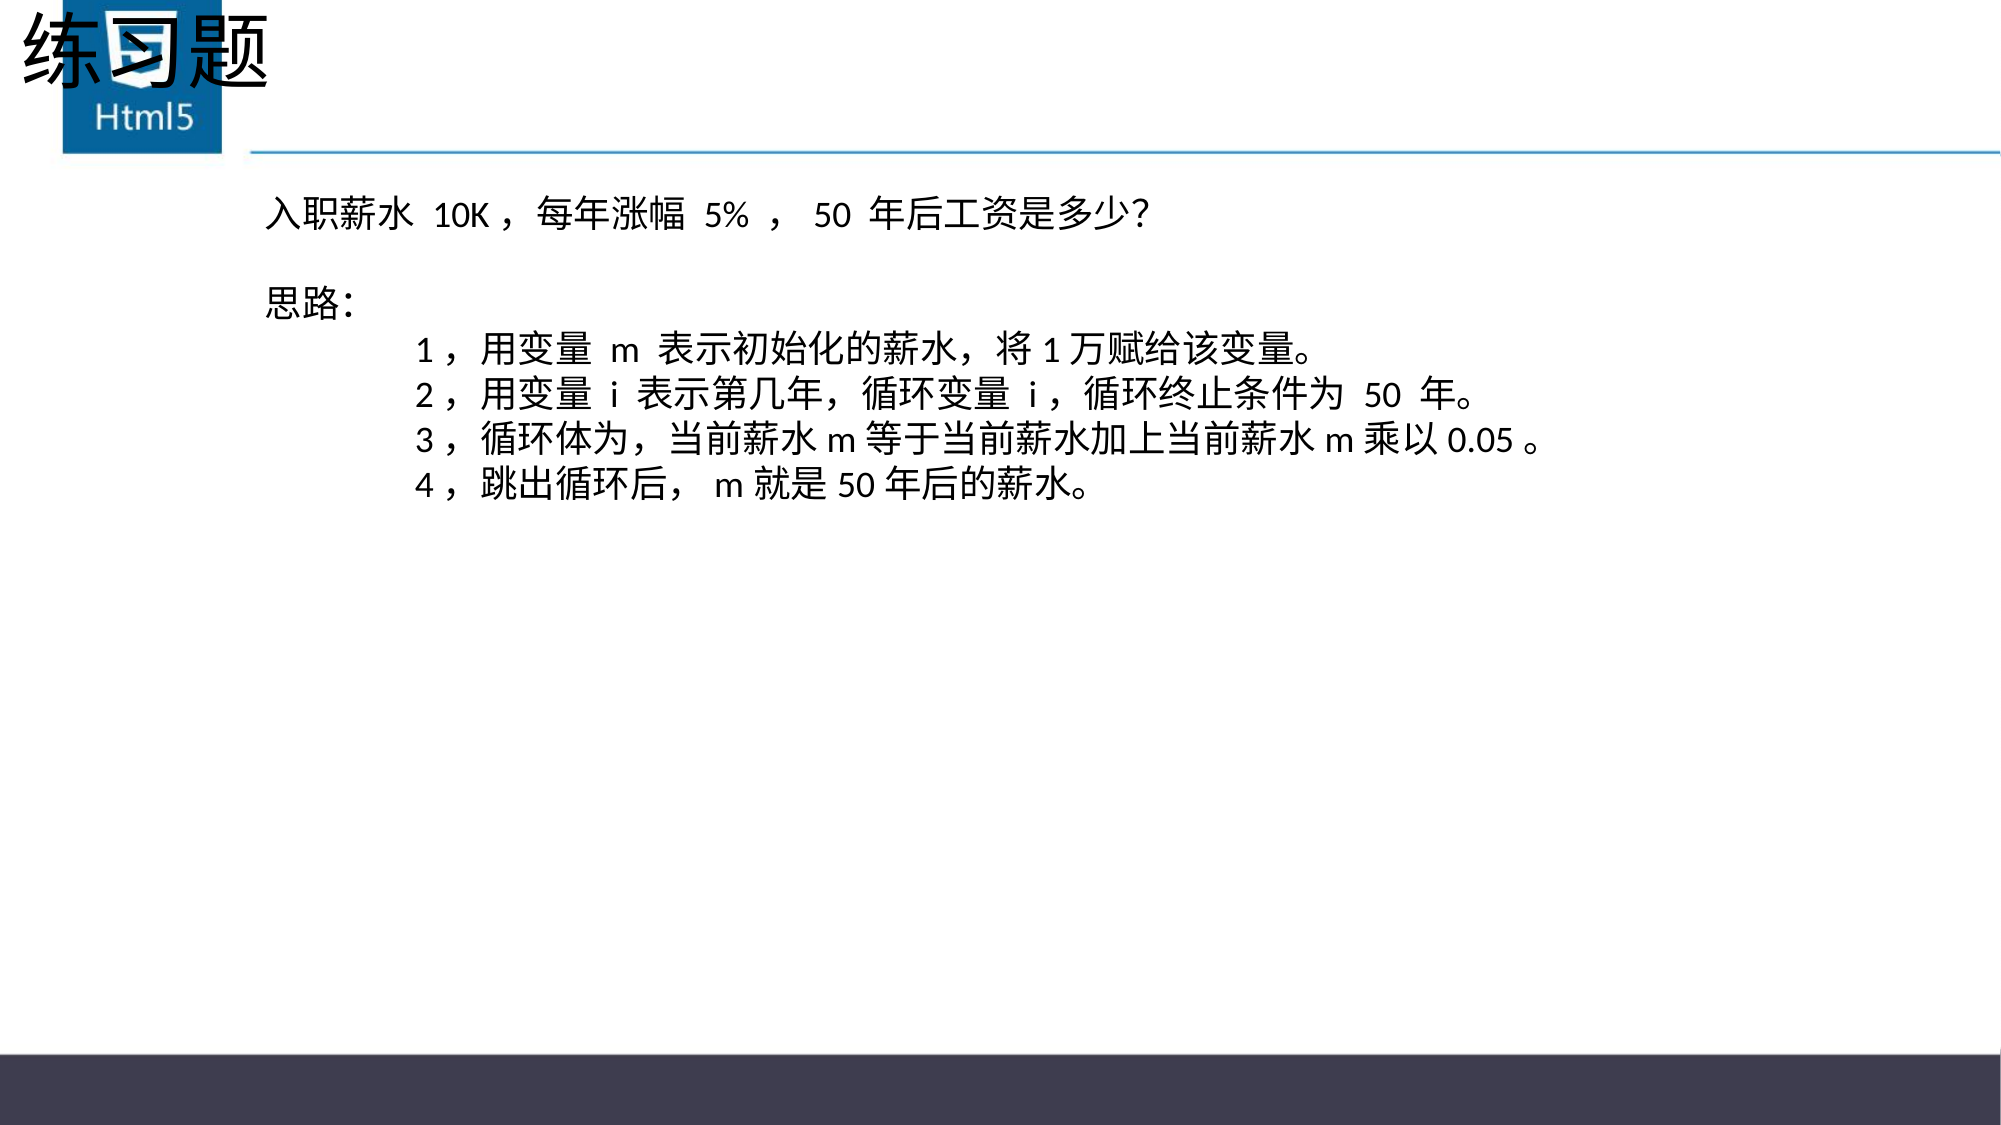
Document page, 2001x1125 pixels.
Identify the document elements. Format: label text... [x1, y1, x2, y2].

title 练习题 [6, 3, 1997, 152]
picture [0, 0, 2001, 1125]
list 入职薪水 10K，每年涨幅 5% ，50 年后工资是多少？ 思路： 1，用变量 m 表示初始化的薪水，将1万赋给该变量。 2，用变量 i 表示第几年，循环变量 i，循环终止条件为 50 年。 3，循环体为，当前薪水m等于当前薪水加上当前薪水m乘以0.05。 4，跳出循环后，m就是50年后的薪水。 [249, 182, 1997, 1034]
